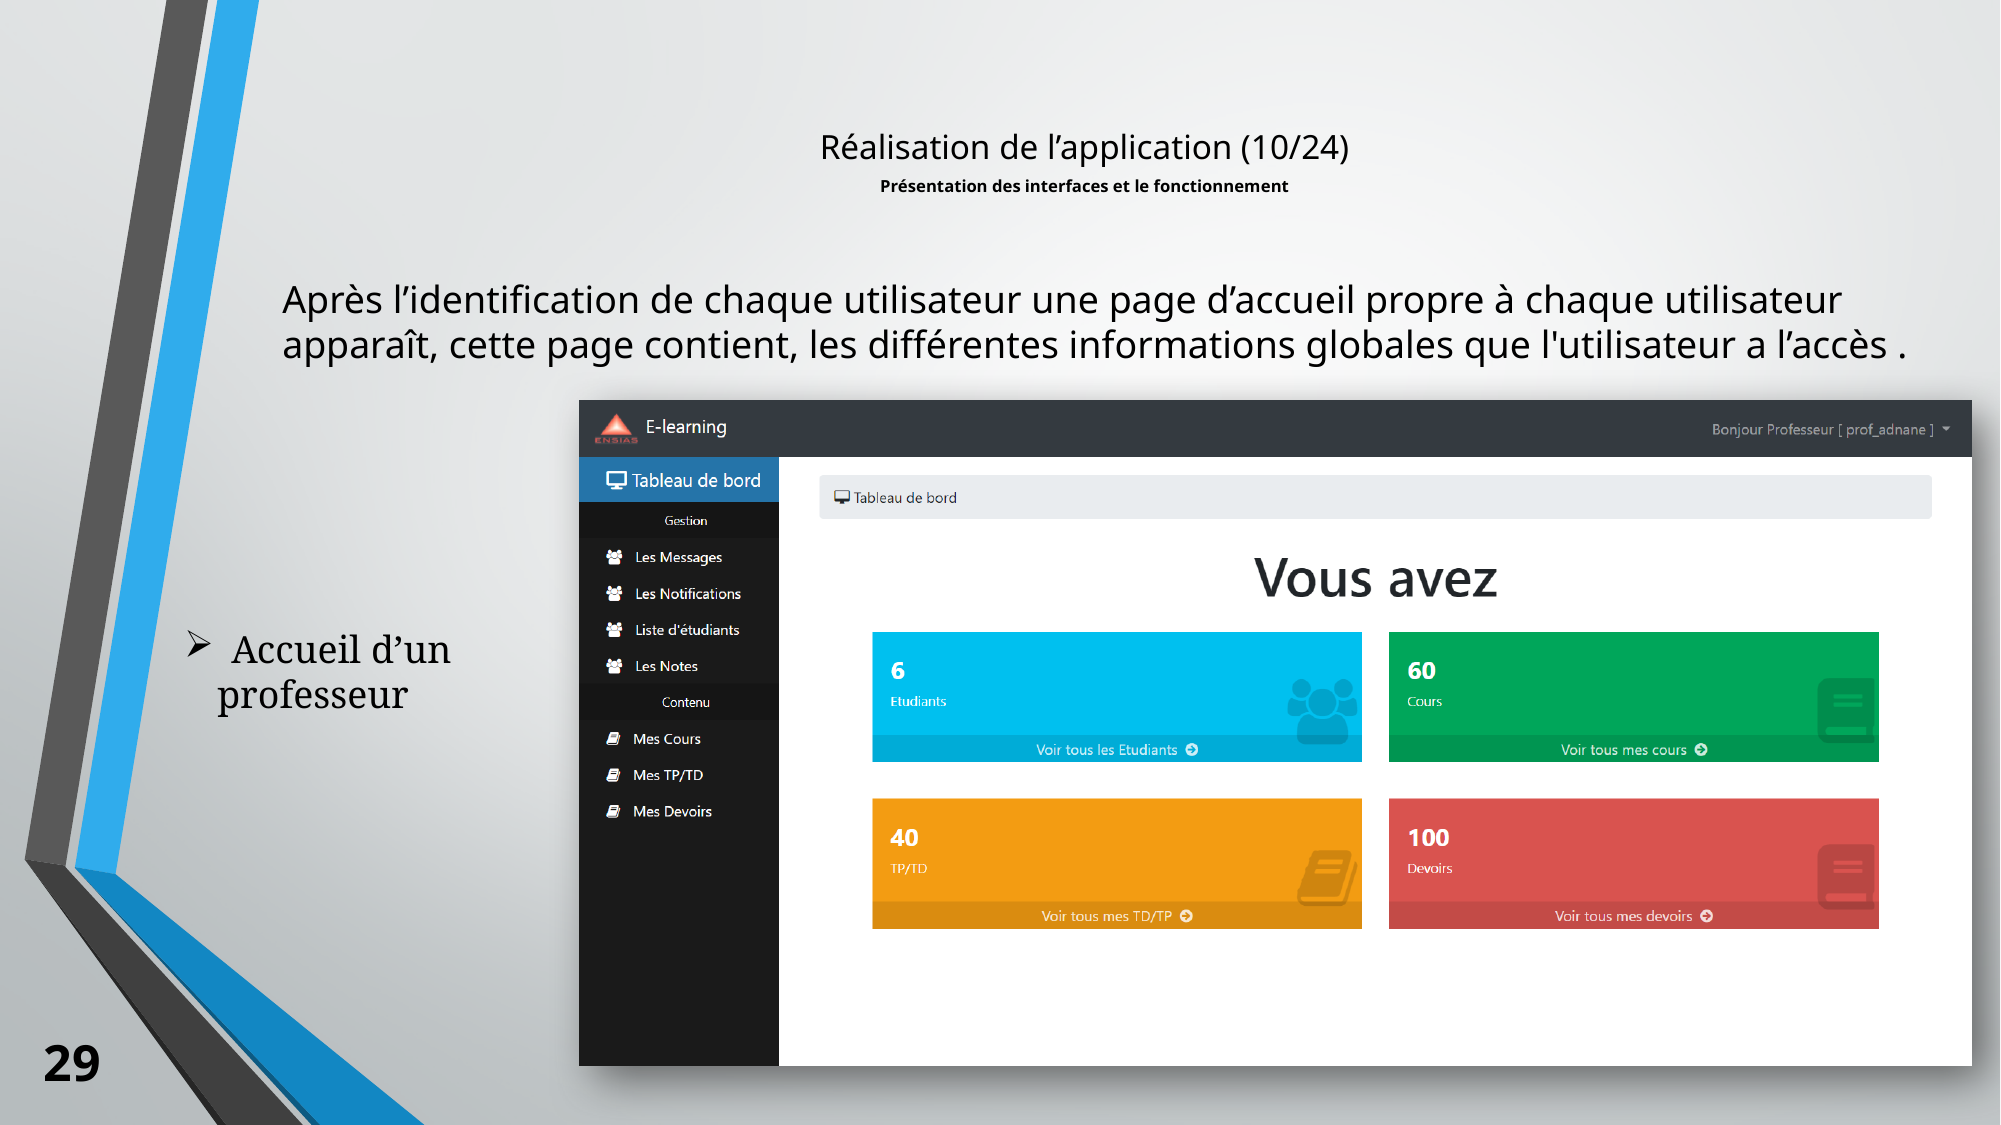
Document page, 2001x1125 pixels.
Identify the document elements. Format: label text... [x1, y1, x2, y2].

title Réalisation de l’application (10/24) Présentation des interfaces et le fonctionnement [456, 97, 1714, 244]
text_box Après l’identification de chaque utilisateur une page d’accueil propre à chaque utilisateur apparaît, cette page contient, les différentes informations globales que l'utilisateur a l’accès . [267, 268, 1972, 374]
text_box Accueil d’un professeur [169, 618, 467, 724]
picture [579, 400, 1972, 1066]
slide_number 29 [0, 1023, 145, 1108]
